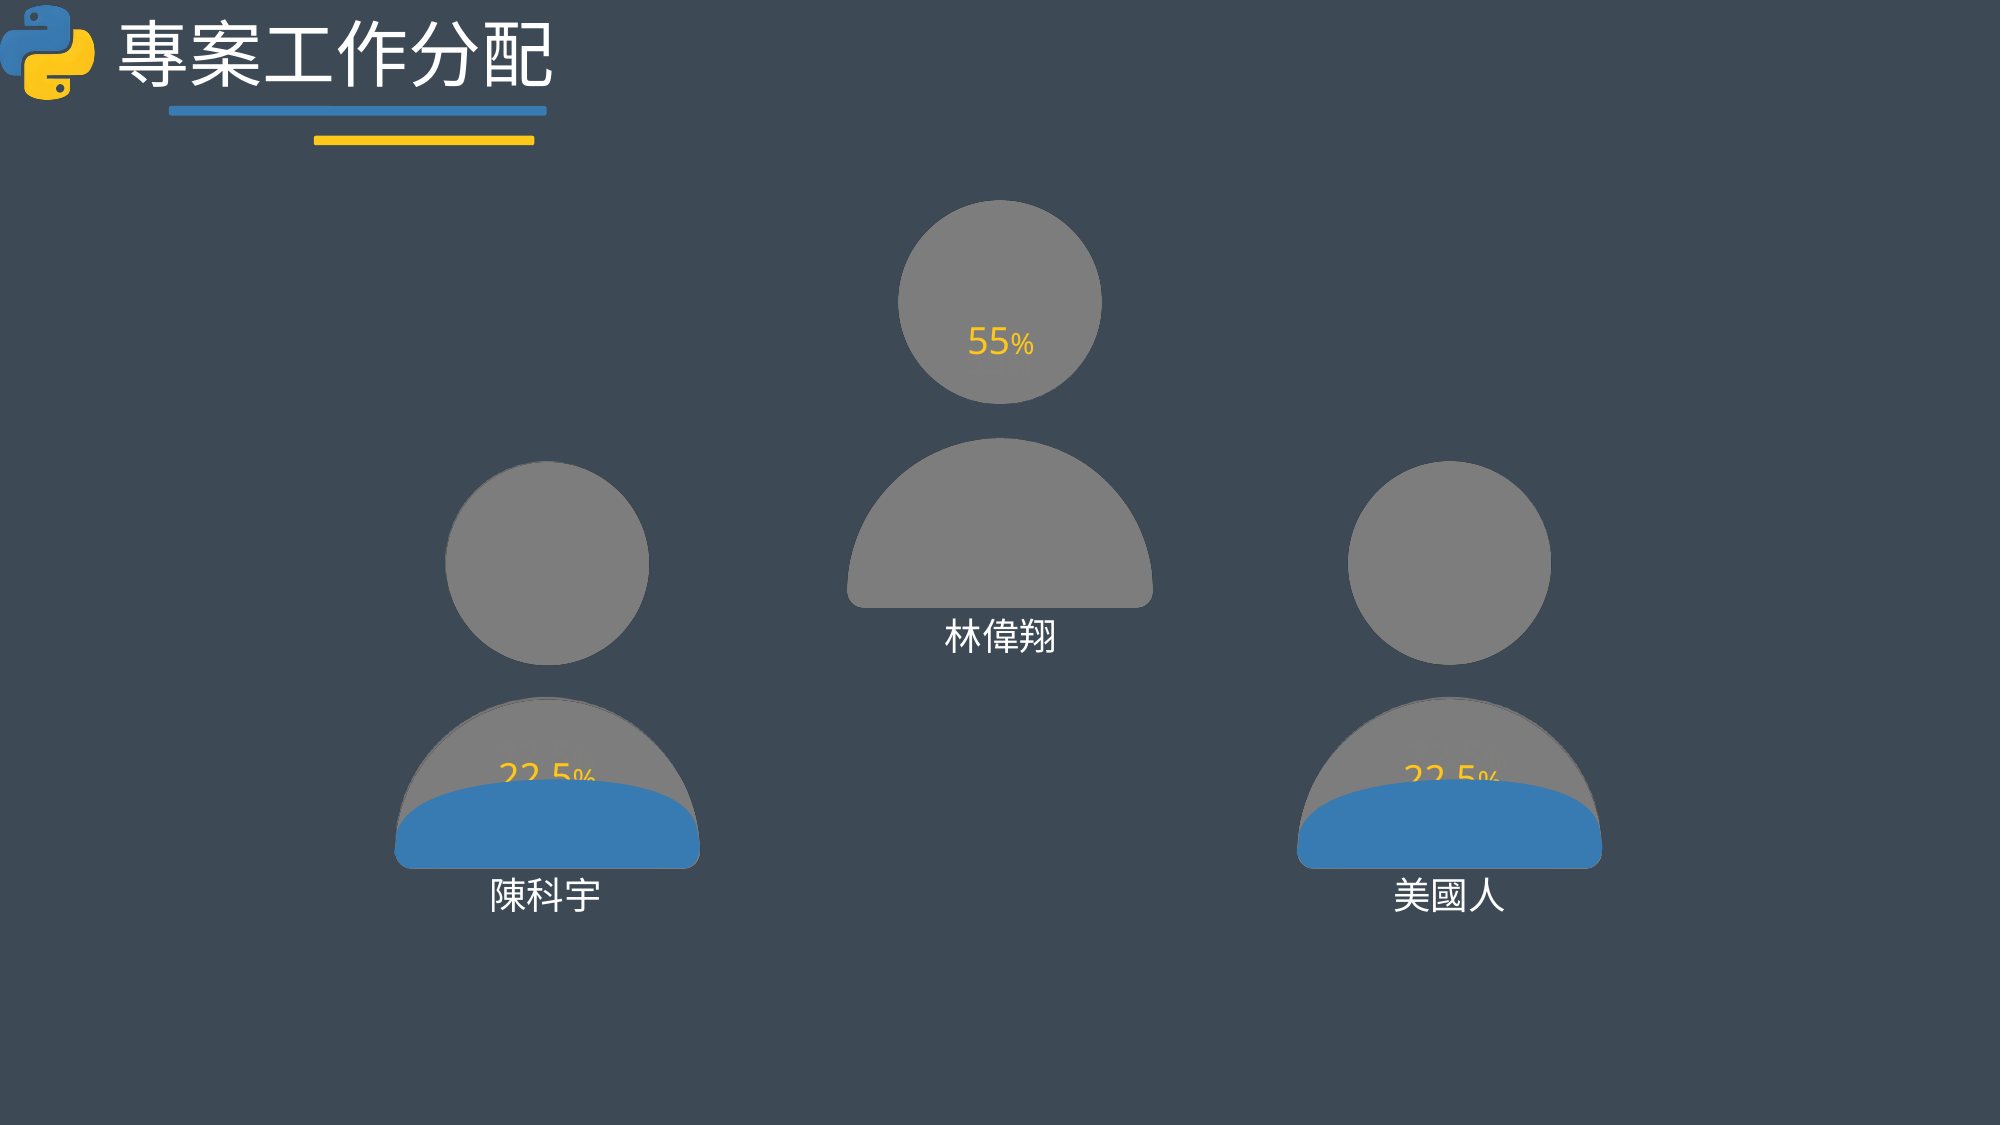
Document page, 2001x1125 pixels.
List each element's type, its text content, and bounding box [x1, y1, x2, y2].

picture [796, 200, 1204, 608]
picture [344, 461, 751, 870]
text_box 林偉翔 [930, 608, 1073, 665]
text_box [169, 106, 546, 145]
picture [1246, 461, 1653, 869]
text_box 美國人 [1378, 870, 1521, 925]
picture [0, 0, 170, 145]
text_box 專案工作分配 [79, 0, 1541, 265]
text_box 陳科宇 [474, 870, 617, 925]
